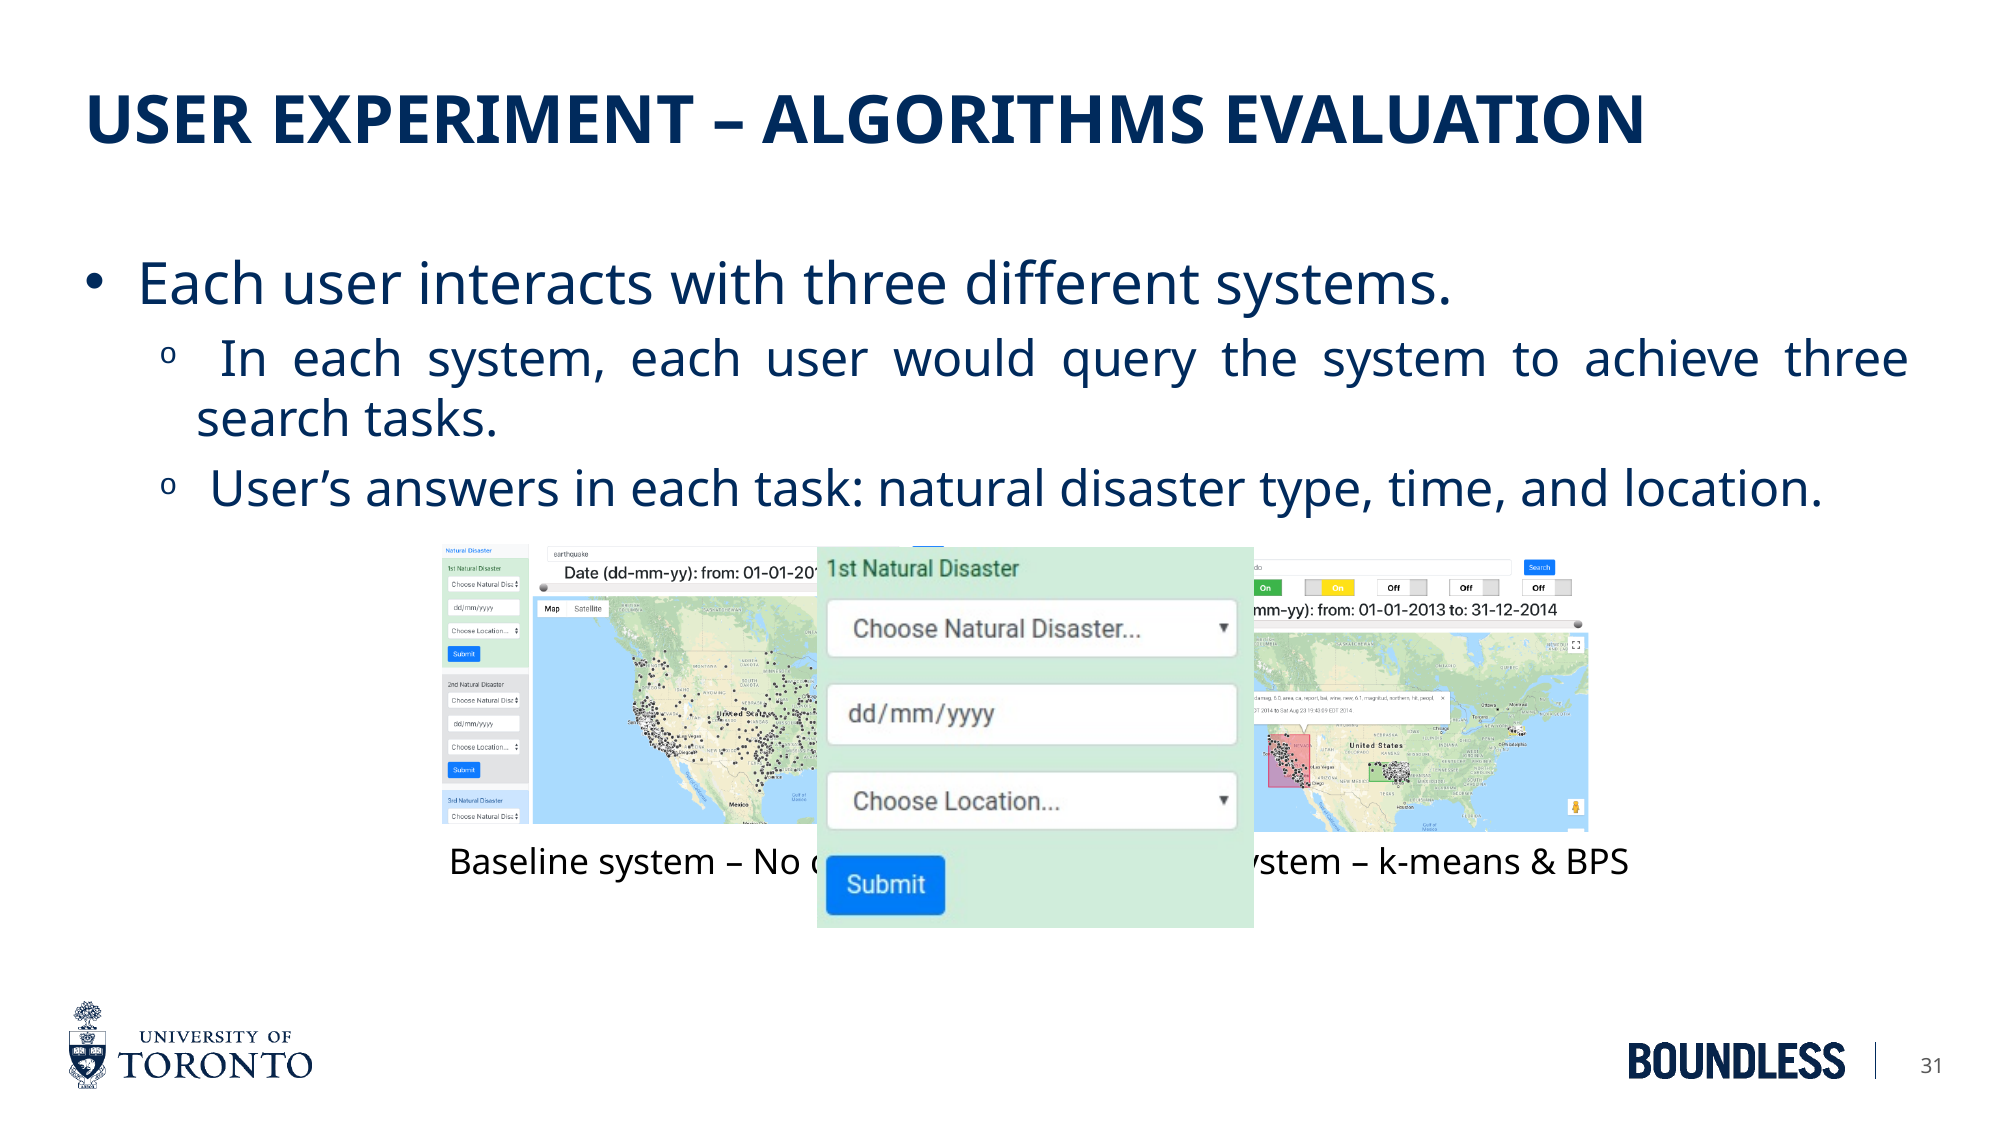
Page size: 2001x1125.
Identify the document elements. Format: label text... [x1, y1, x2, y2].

list Each user interacts with three different systems. In each system, each user would query the system to achieve three search tasks. User’s answers in each task: natural disaster type, time, and location. [69, 238, 1926, 982]
picture [69, 1001, 312, 1089]
picture [1629, 1042, 1845, 1079]
picture [442, 544, 1589, 928]
text_box Baseline system – No clustering [405, 831, 817, 890]
title User Experiment – algorithms evaluation [69, 50, 1926, 195]
text_box Clustering system – k-means & BPS [1254, 831, 1656, 890]
slide_number 31 [1896, 1036, 1969, 1097]
